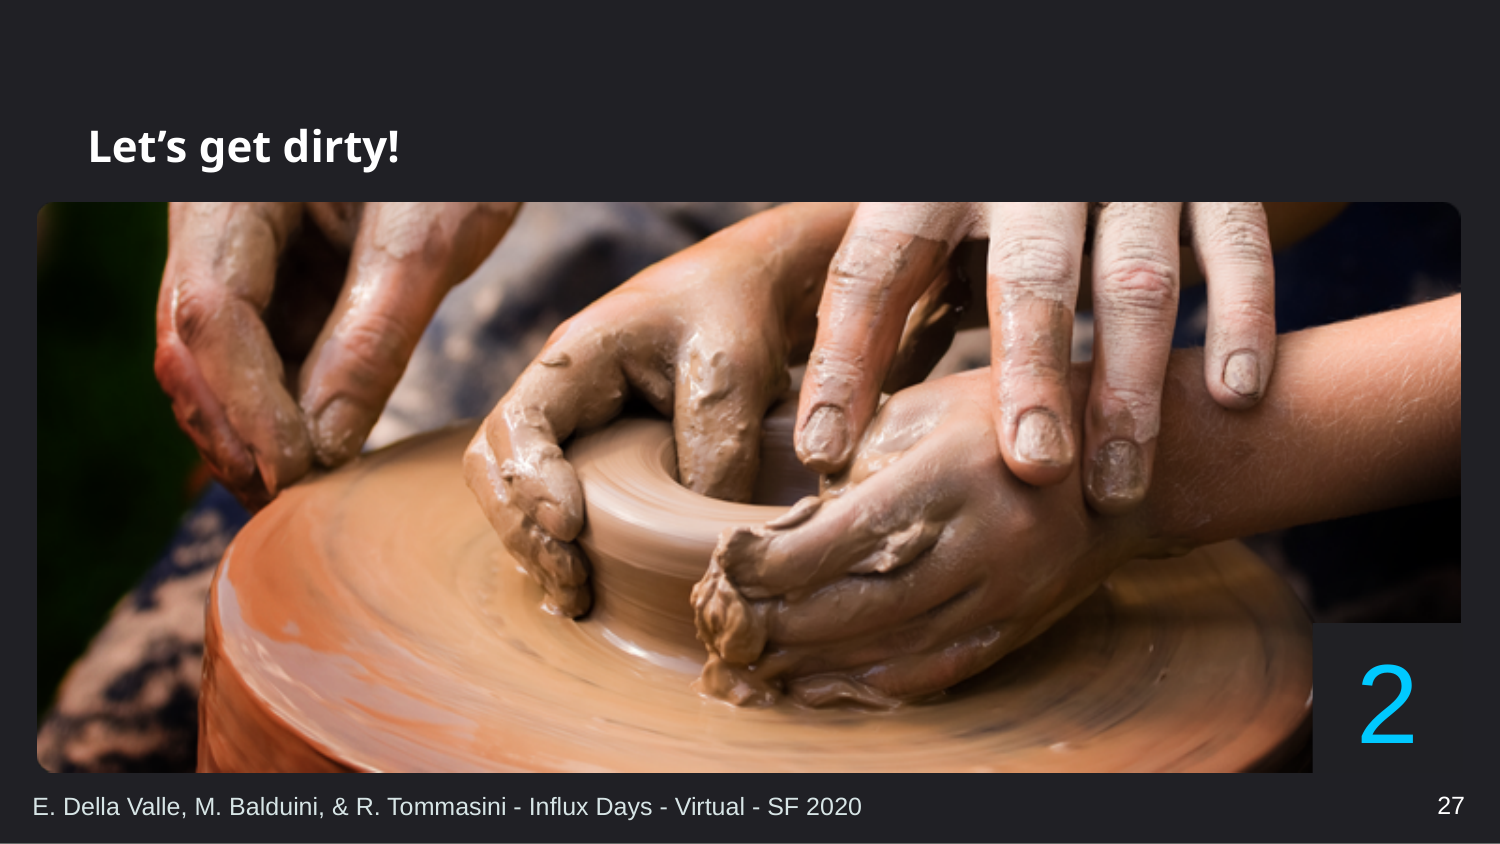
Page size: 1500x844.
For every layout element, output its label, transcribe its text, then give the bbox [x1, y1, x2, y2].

slide_number 27 [1142, 782, 1481, 828]
title Let’s get dirty! [76, 99, 1423, 196]
picture [37, 201, 1461, 774]
footer E. Della Valle, M. Balduini, & R. Tommasini - Influx Days - Virtual - SF 2020 [17, 783, 1135, 828]
